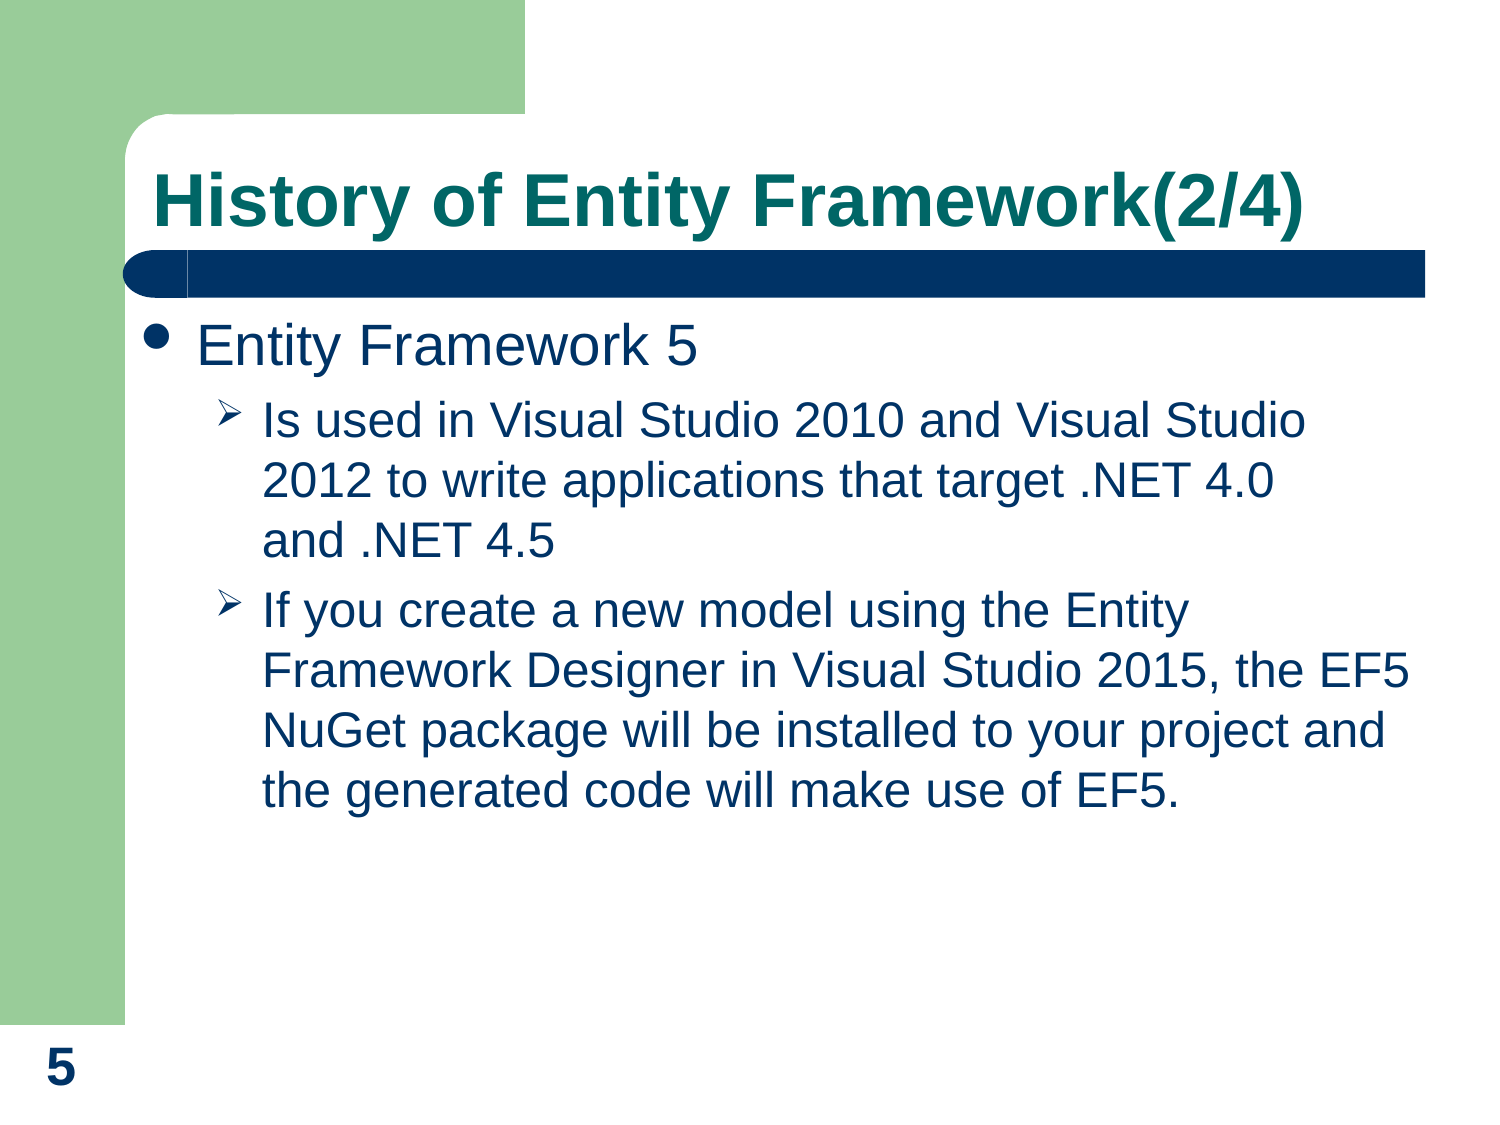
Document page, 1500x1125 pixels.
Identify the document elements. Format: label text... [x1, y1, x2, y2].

list Entity Framework 5 Is used in Visual Studio 2010 and Visual Studio 2012 to write applications that target .NET 4.0 and .NET 4.5 If you create a new model using the Entity Framework Designer in Visual Studio 2015, the EF5 NuGet package will be installed to your project and the generated code will make use of EF5. [124, 299, 1438, 1013]
title History of Entity Framework(2/4) [137, 112, 1438, 251]
slide_number 5 [13, 1023, 111, 1105]
